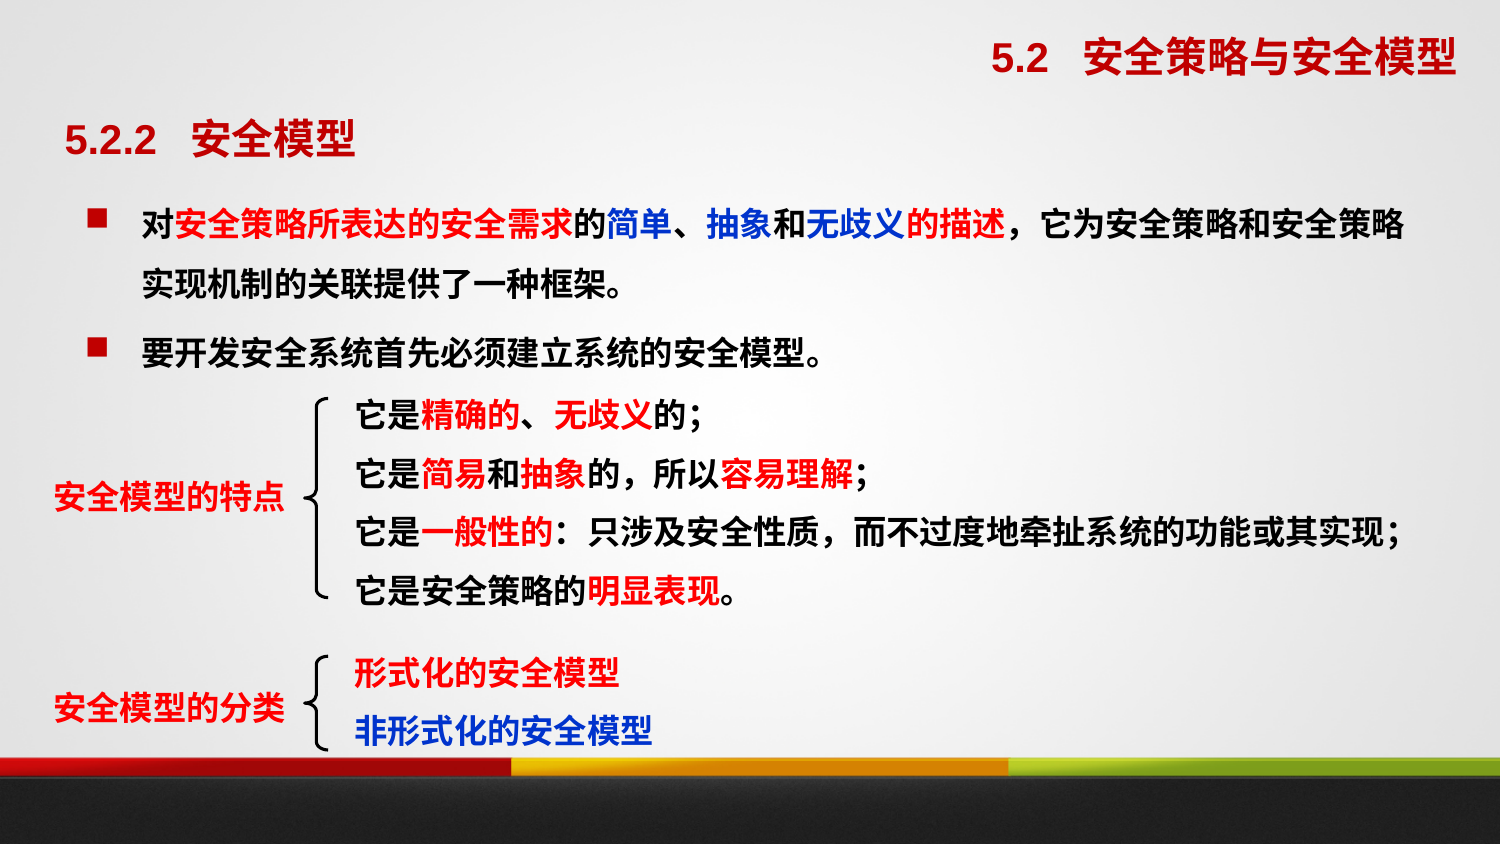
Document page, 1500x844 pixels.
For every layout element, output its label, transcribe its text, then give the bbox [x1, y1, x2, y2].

text_box 对安全策略所表达的安全需求的简单、抽象和无歧义的描述，它为安全策略和安全策略实现机制的关联提供了一种框架。 [70, 175, 1421, 293]
text_box 它是安全策略的明显表现。 [339, 562, 774, 618]
text_box 5.2 安全策略与安全模型 [972, 23, 1477, 82]
text_box [305, 656, 329, 751]
text_box 它是一般性的：只涉及安全性质，而不过度地牵扯系统的功能或其实现； [339, 503, 1454, 559]
text_box 要开发安全系统首先必须建立系统的安全模型。 [70, 304, 1418, 375]
text_box [305, 398, 329, 598]
text_box 安全模型的特点 [35, 468, 305, 524]
text_box 它是简易和抽象的，所以容易理解； [339, 445, 950, 500]
text_box 5.2.2 安全模型 [46, 105, 375, 164]
text_box 安全模型的分类 [35, 679, 305, 735]
text_box 形式化的安全模型 [339, 644, 739, 700]
text_box 非形式化的安全模型 [339, 703, 727, 758]
picture [0, 0, 1500, 844]
text_box 它是精确的、无歧义的； [339, 386, 739, 442]
